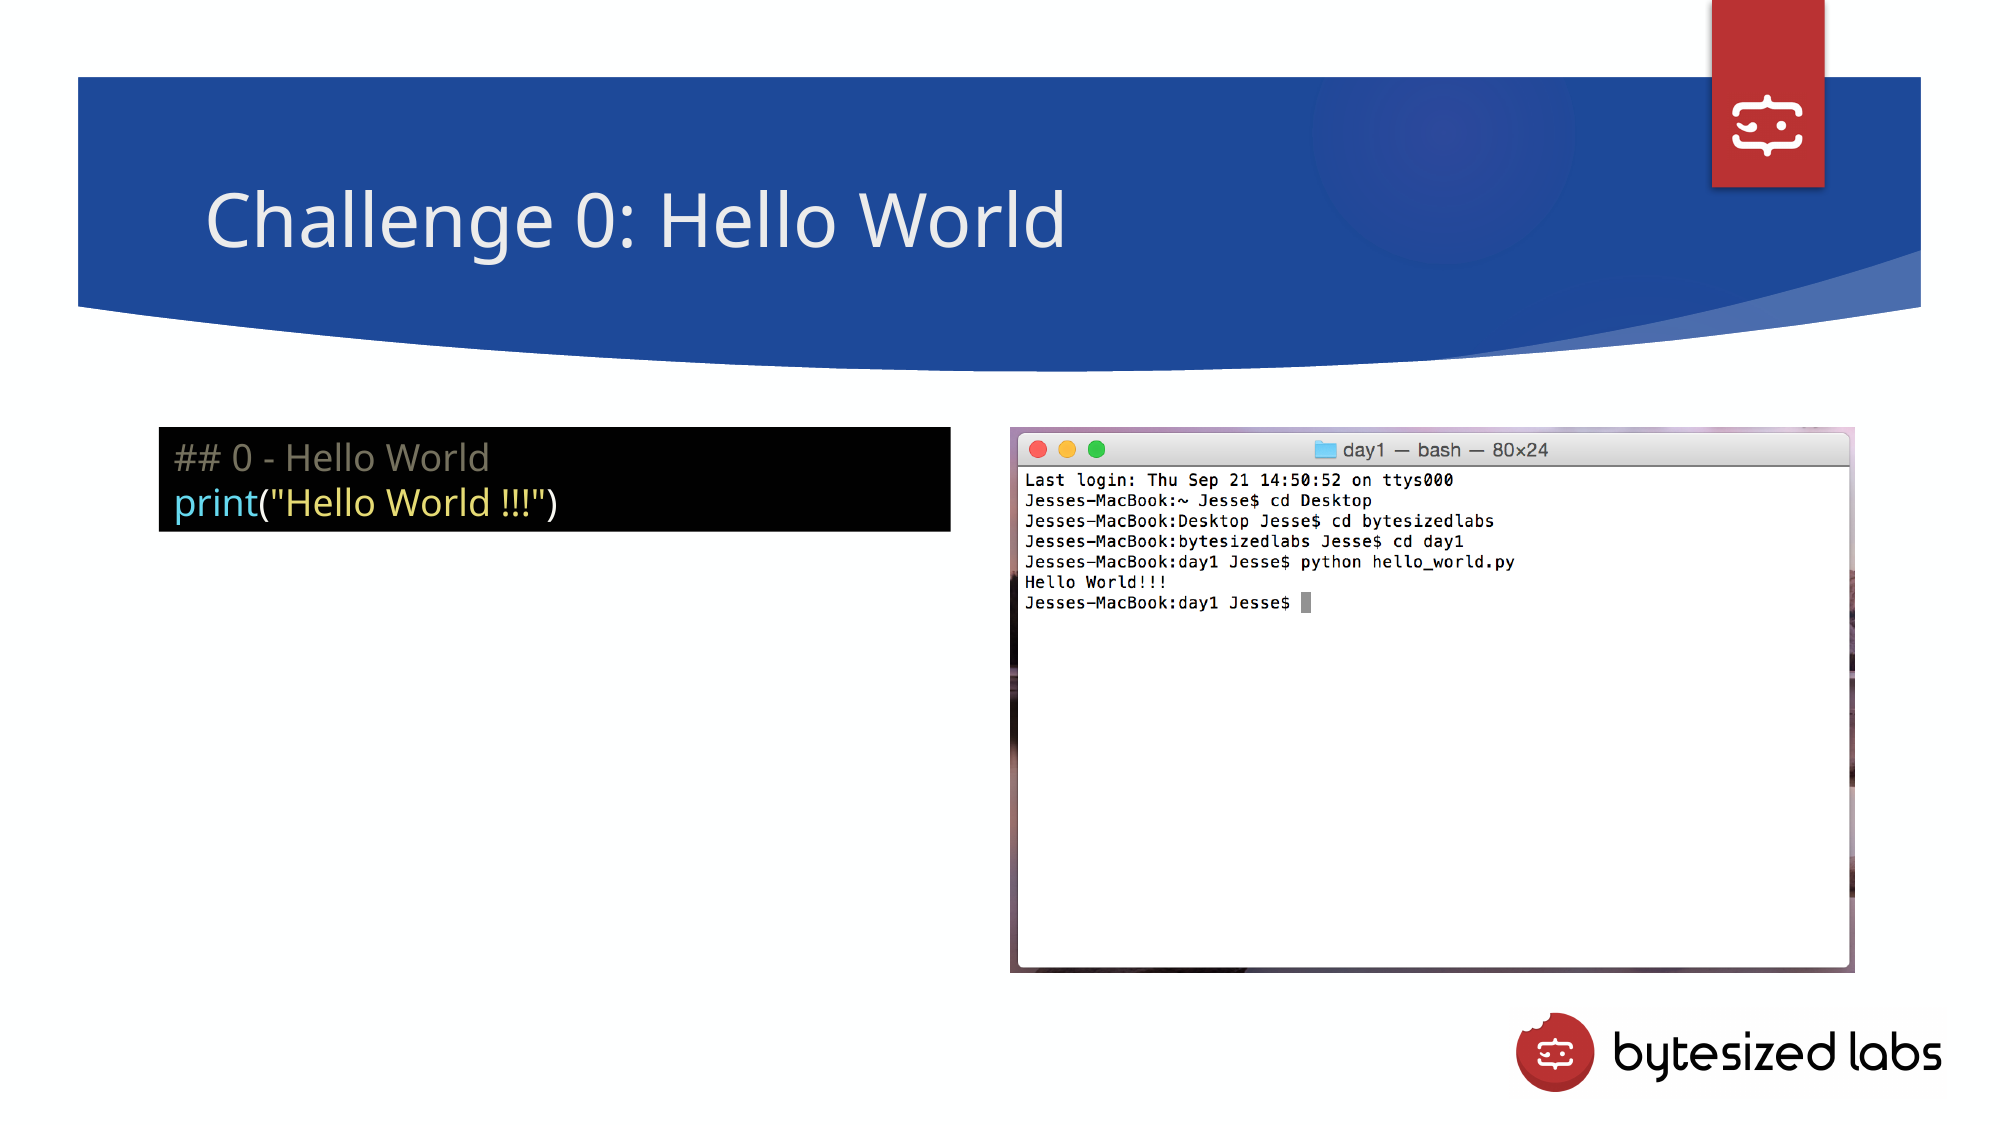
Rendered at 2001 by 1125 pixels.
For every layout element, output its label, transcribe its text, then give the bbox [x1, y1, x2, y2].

picture [1010, 426, 1856, 973]
text_box ## 0 - Hello World print("Hello World !!!") [158, 427, 951, 532]
picture [1509, 1007, 1947, 1099]
picture [1727, 92, 1807, 160]
title Challenge 0: Hello World [189, 159, 1627, 276]
